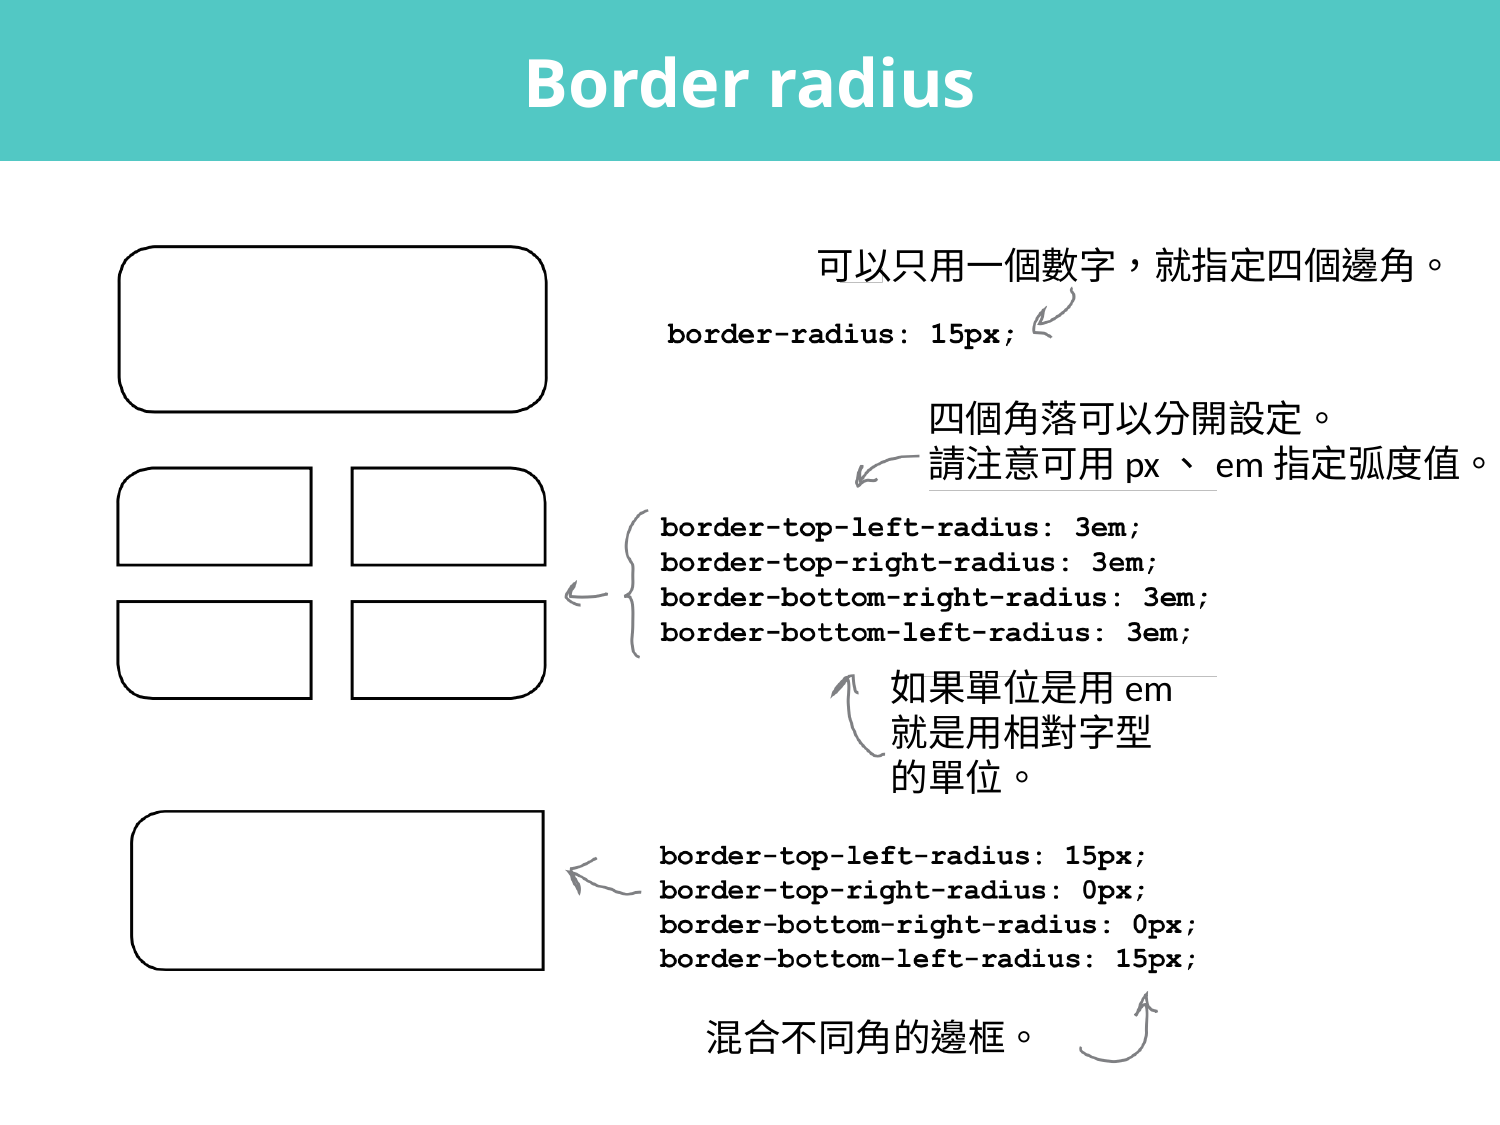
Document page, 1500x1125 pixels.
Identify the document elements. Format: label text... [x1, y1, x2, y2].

text_box 可以只用一個數字，就指定四個邊角。 [1094, 242, 1435, 288]
text_box 如果單位是用em就是用相對字型的單位。 [890, 774, 1190, 799]
text_box 四個角落可以分開設定。 請注意可用px、em指定弧度值。 [1093, 395, 1467, 486]
title Border radius [0, 0, 1500, 161]
picture [121, 800, 1206, 1069]
picture [112, 227, 1090, 416]
picture [110, 420, 1218, 766]
